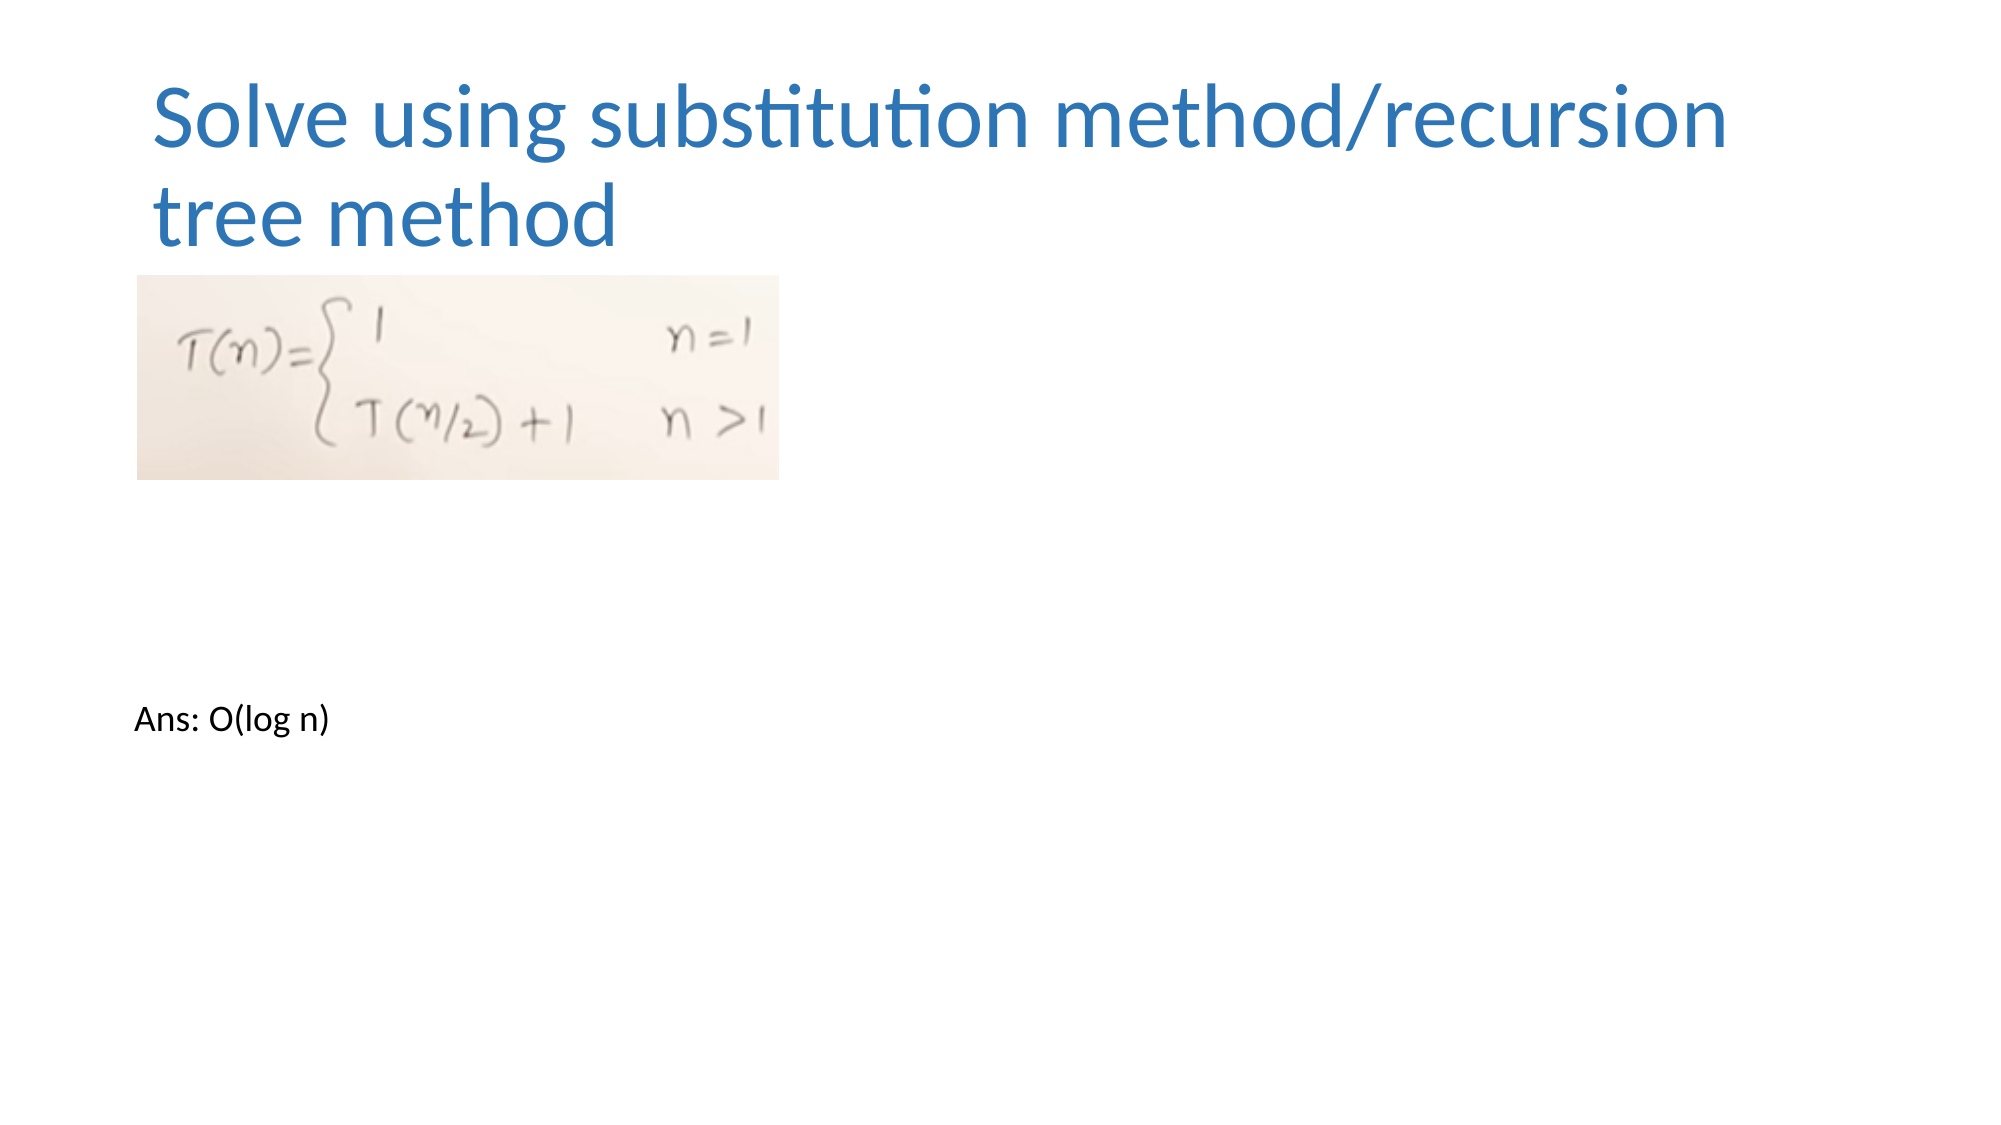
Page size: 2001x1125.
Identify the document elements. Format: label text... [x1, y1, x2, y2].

picture [137, 275, 780, 481]
text_box Ans: O(log n) [119, 686, 742, 747]
title Solve using substitution method/recursion tree method [137, 58, 1863, 276]
